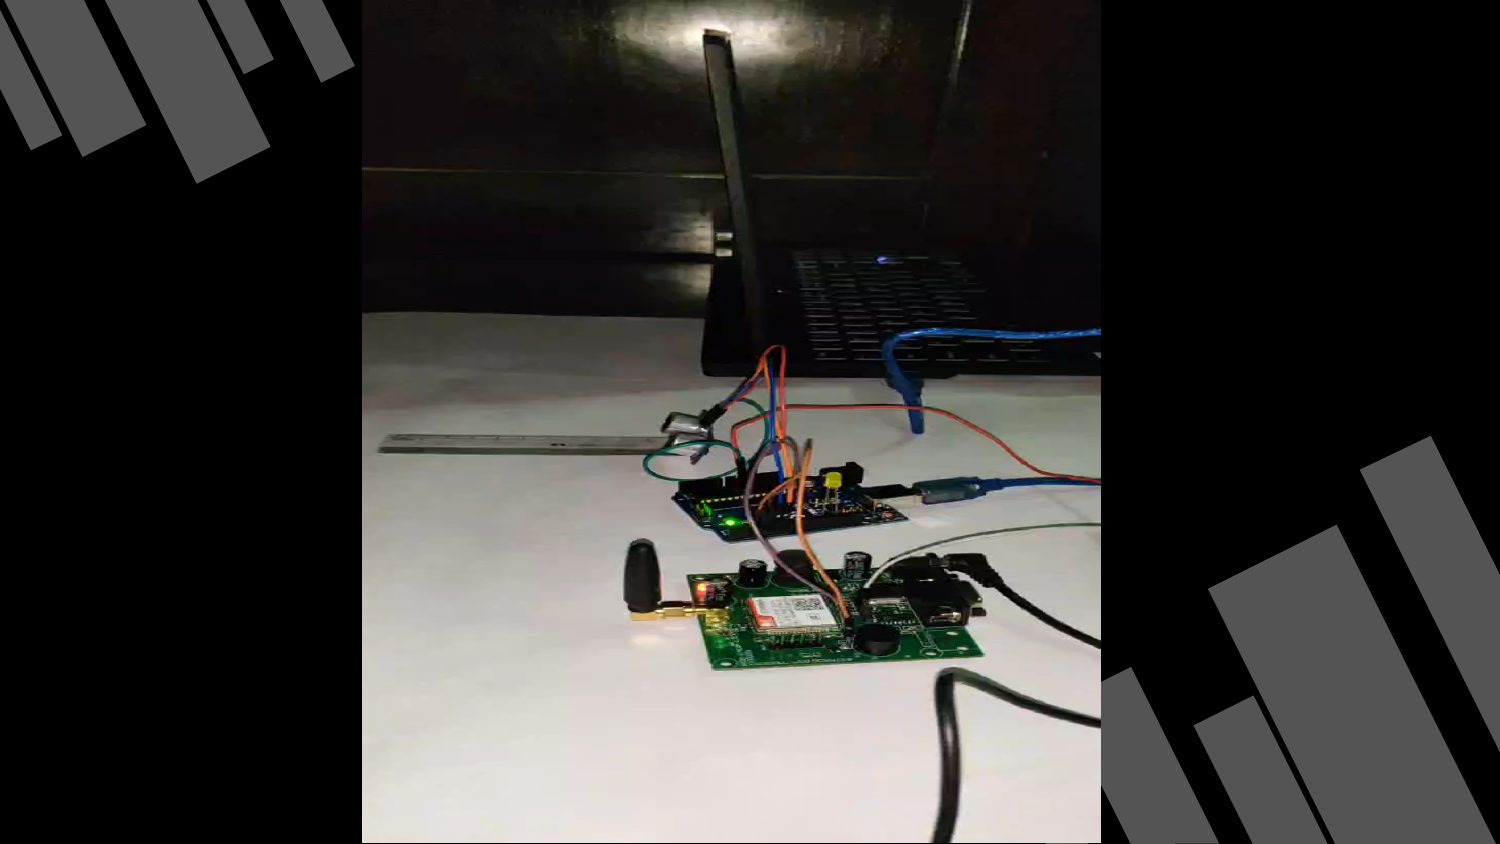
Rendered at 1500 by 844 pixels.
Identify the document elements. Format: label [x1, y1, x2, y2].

text_box [361, 0, 1102, 844]
